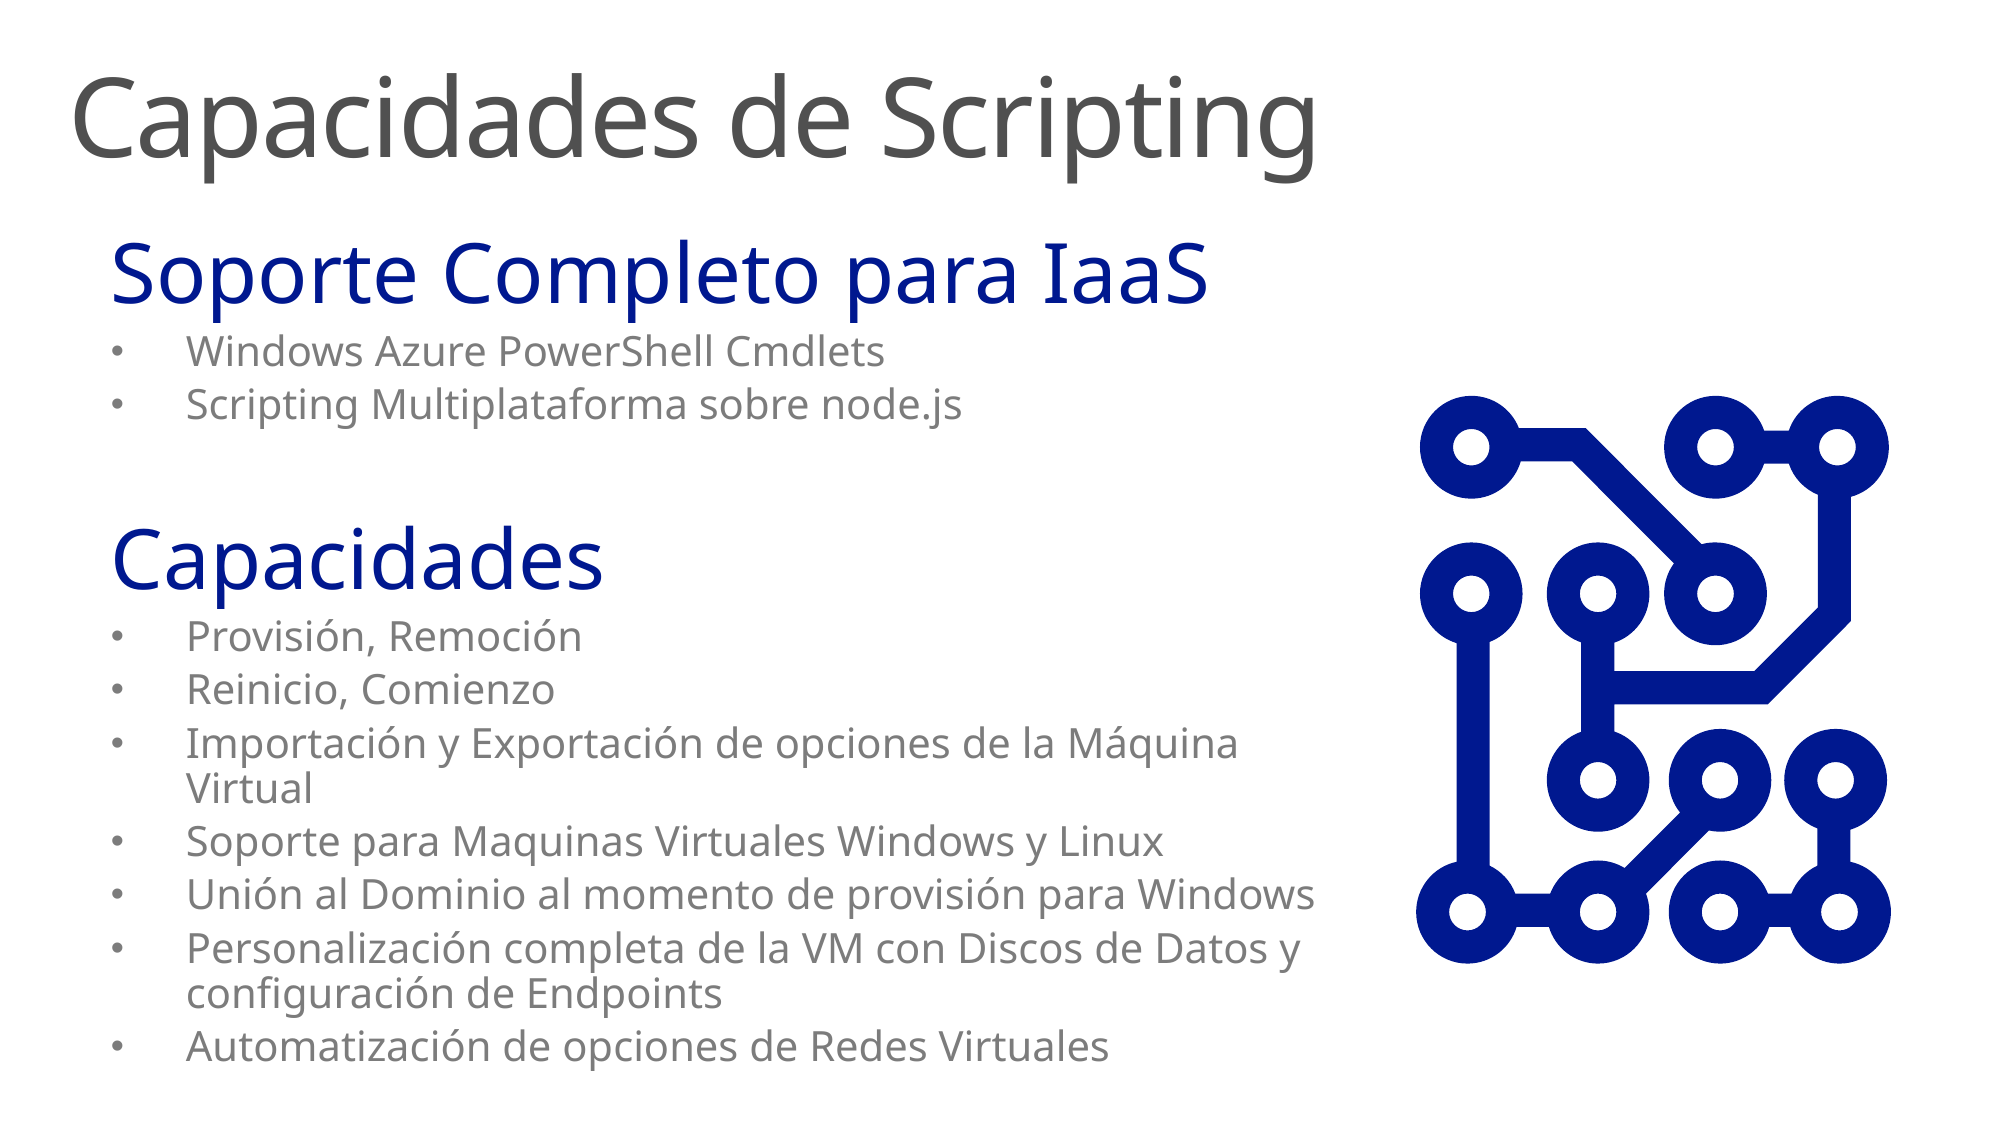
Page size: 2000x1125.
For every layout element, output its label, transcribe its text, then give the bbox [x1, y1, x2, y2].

list Soporte Completo para IaaS Windows Azure PowerShell Cmdlets Scripting Multiplataforma sobre node.js Capacidades Provisión, Remoción Reinicio, Comienzo Importación y Exportación de opciones de la Máquina Virtual Soporte para Maquinas Virtuales Windows y Linux Unión al Dominio al momento de provisión para Windows Personalización completa de la VM con Discos de Datos y configuración de Endpoints Automatización de opciones de Redes Virtuales [86, 217, 1393, 1125]
text_box [1416, 542, 1772, 964]
text_box [1546, 395, 1889, 832]
text_box [1668, 728, 1891, 964]
title Capacidades de Scripting [44, 47, 1956, 196]
text_box [1419, 395, 1767, 646]
